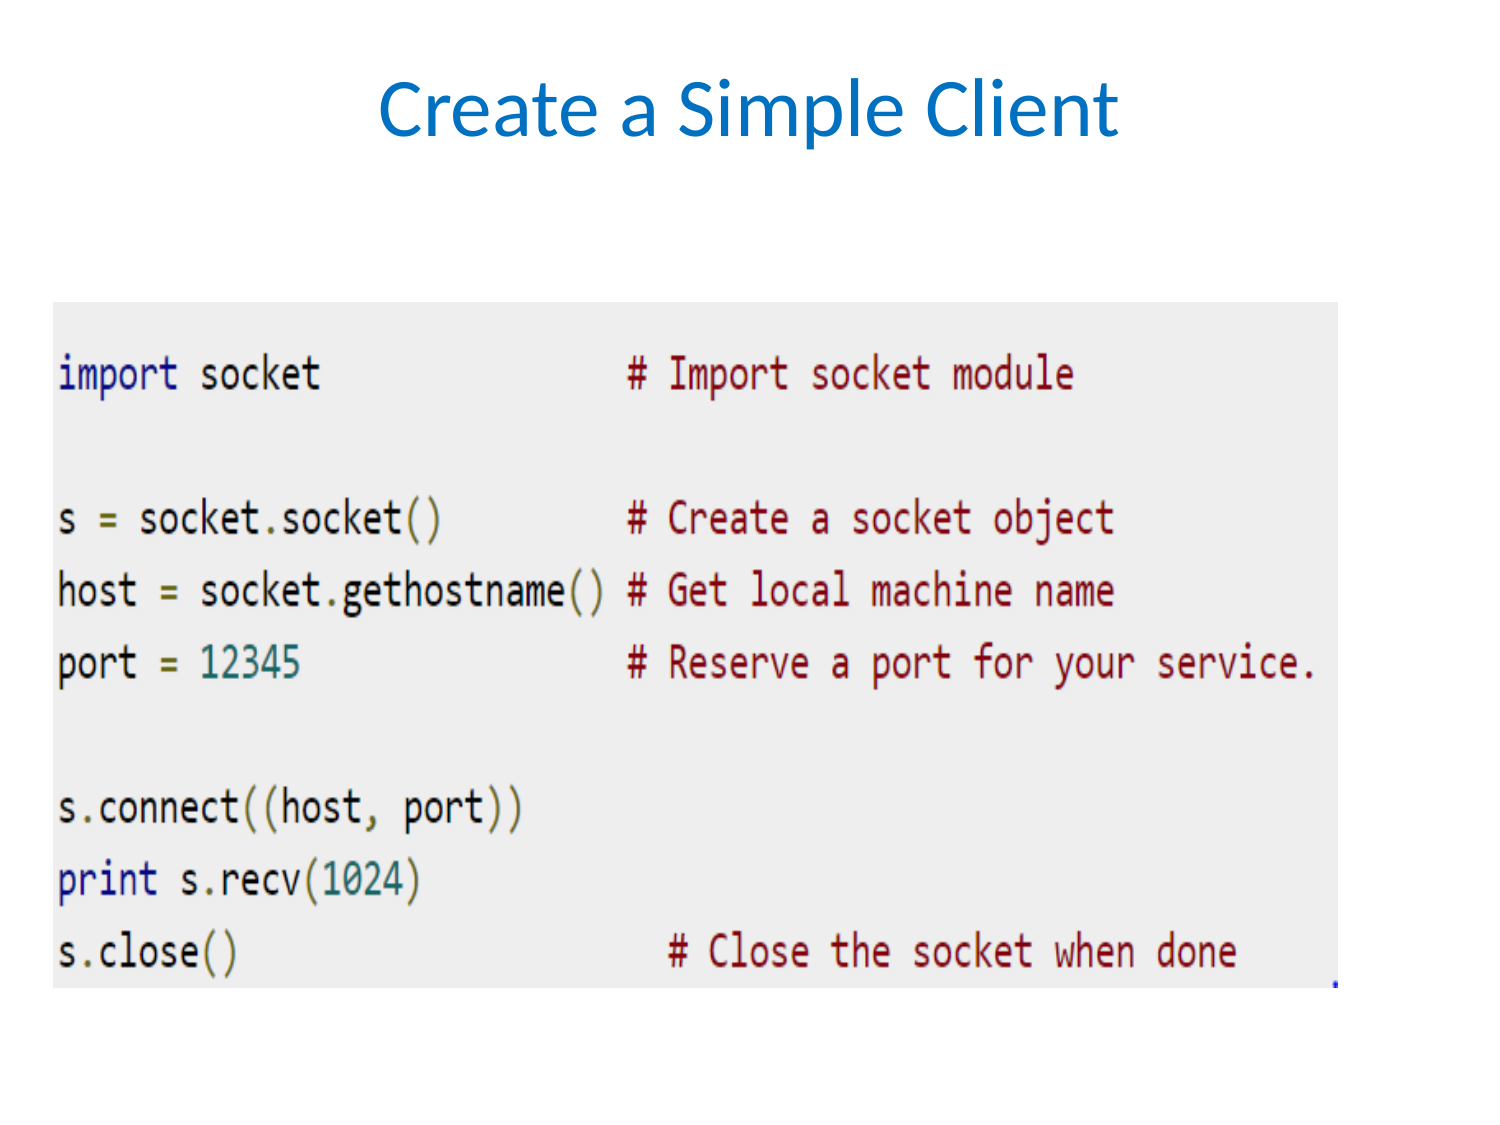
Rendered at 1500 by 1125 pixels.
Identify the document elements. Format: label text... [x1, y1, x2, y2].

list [52, 302, 1338, 988]
title Create a Simple Client [75, 45, 1425, 161]
